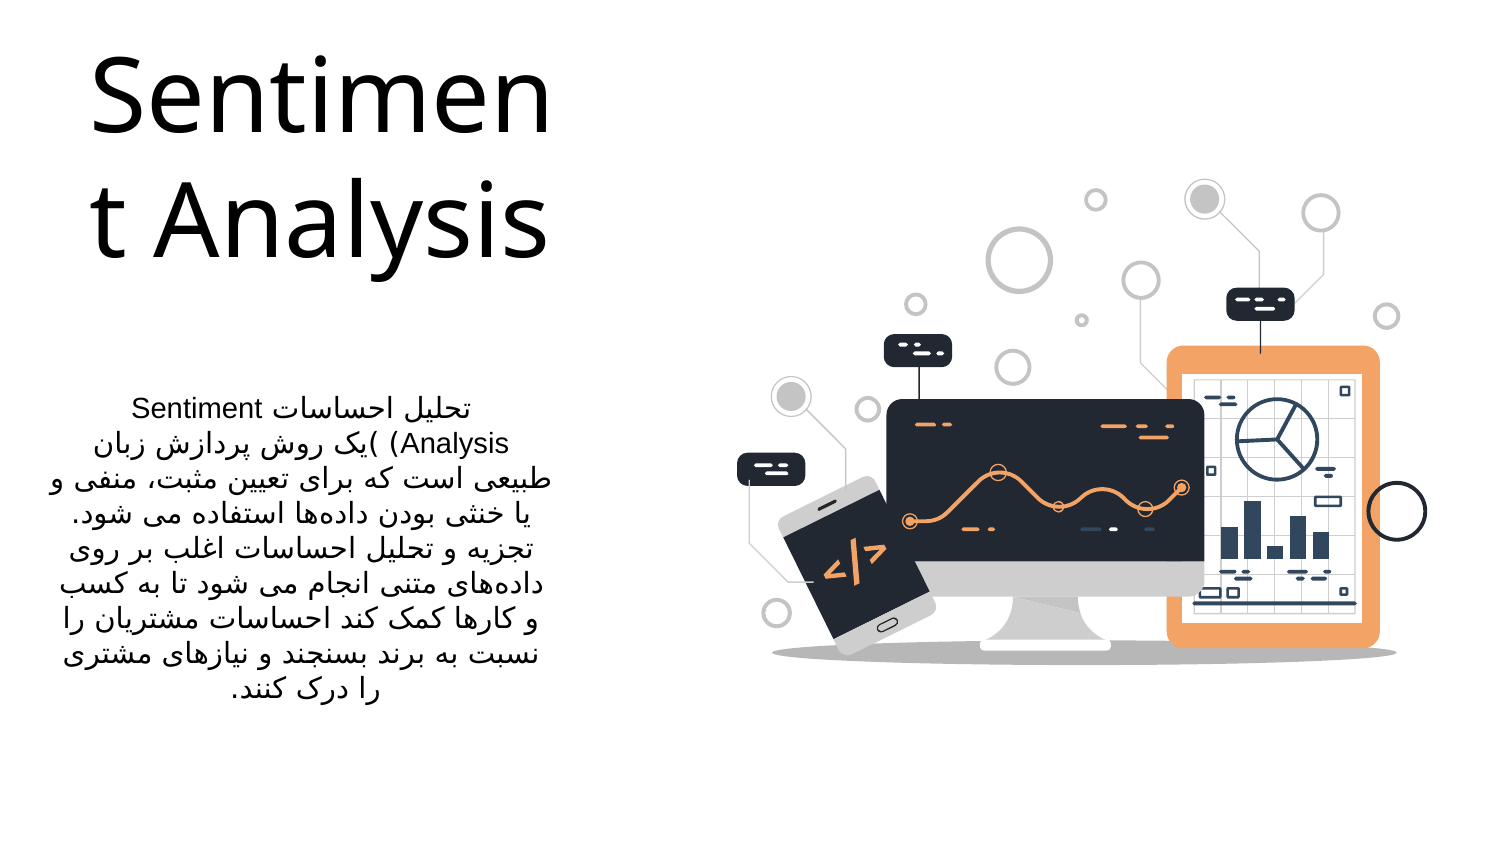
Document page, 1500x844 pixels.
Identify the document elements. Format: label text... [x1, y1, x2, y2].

text_box Sentiment Analysis [74, 13, 605, 272]
text_box تحلیل احساسات Sentiment Analysis) )یک روش پردازش زبان طبیعی است که برای تعیین مثبت، منفی و یا خنثی بودن داده‌ها استفاده می شود. تجزیه و تحلیل احساسات اغلب بر روی داده‌های متنی انجام می شود تا به کسب و کارها کمک کند احساسات مشتریان را نسبت به برند بسنجند و نیازهای مشتری را درک کنند. [34, 381, 568, 712]
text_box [736, 178, 1428, 666]
